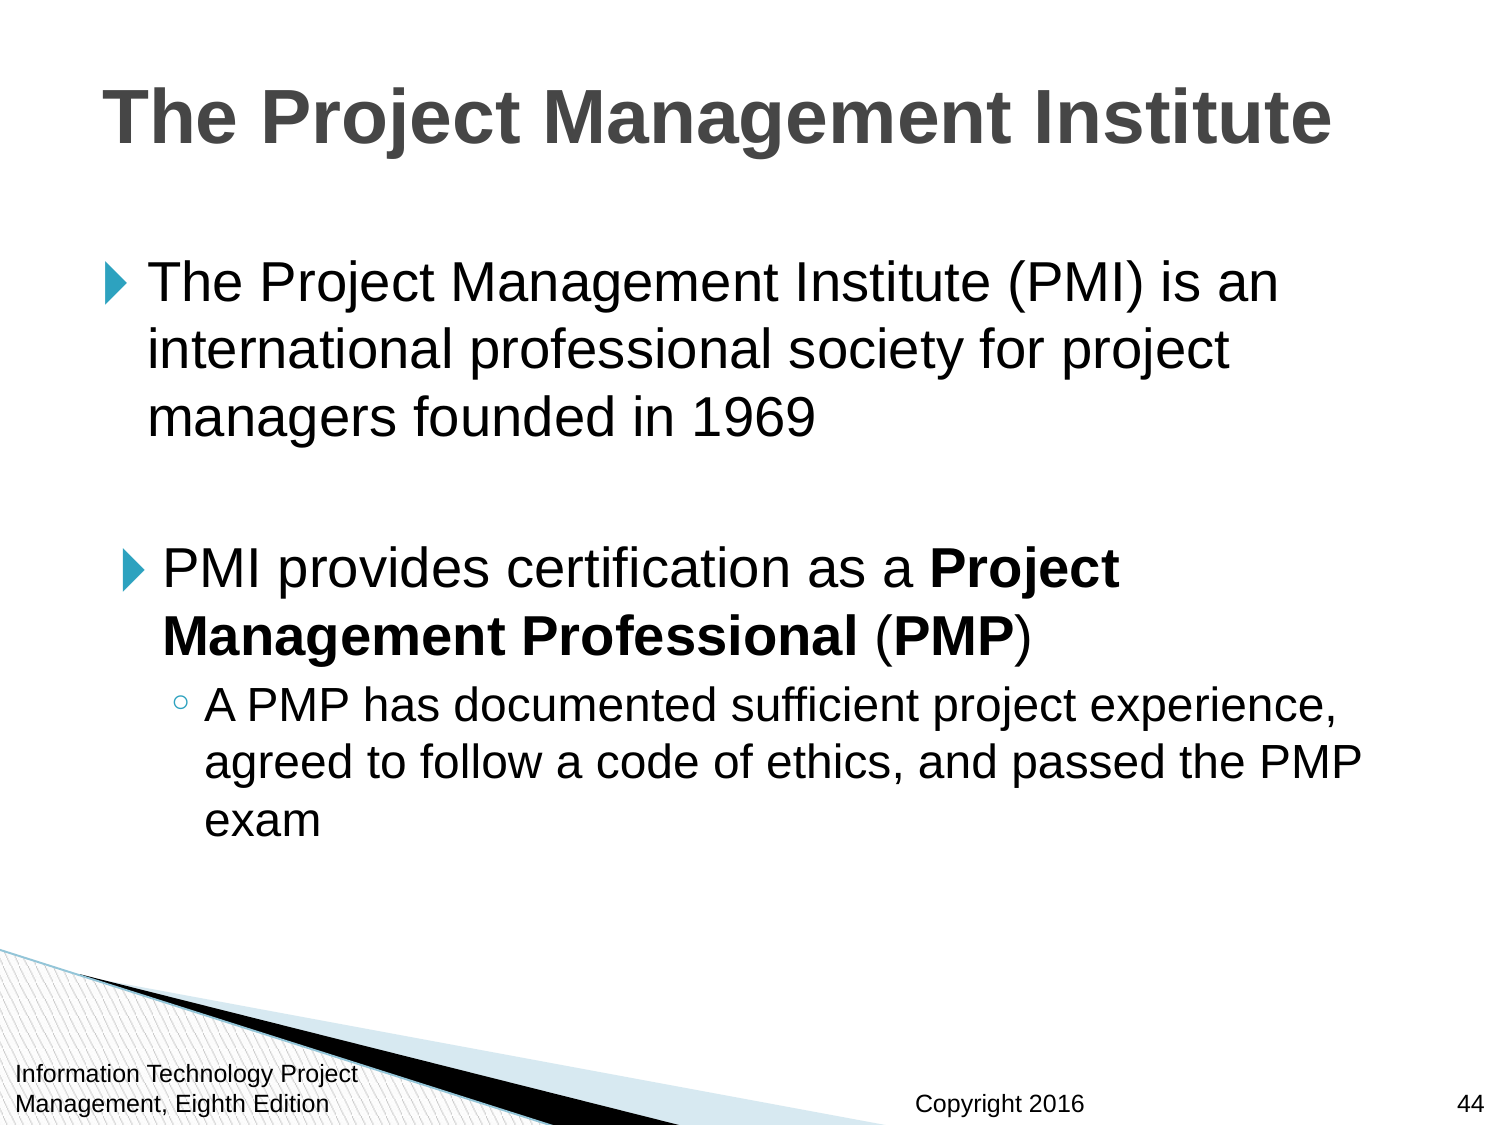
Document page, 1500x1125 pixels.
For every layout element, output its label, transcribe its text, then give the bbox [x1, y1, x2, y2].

slide_number 44 [1408, 1065, 1500, 1125]
text_box [512, 1024, 988, 1100]
footer Information Technology Project Management, Eighth Edition [0, 1065, 425, 1125]
text_box [112, 1024, 425, 1100]
list The Project Management Institute (PMI) is an international professional society for project managers founded in 1969 PMI provides certification as a Project Management Professional (PMP) A PMP has documented sufficient project experience, agreed to follow a code of ethics, and passed the PMP exam [87, 237, 1413, 1025]
title The Project Management Institute [87, 50, 1450, 175]
text_box [875, 324, 1500, 1000]
